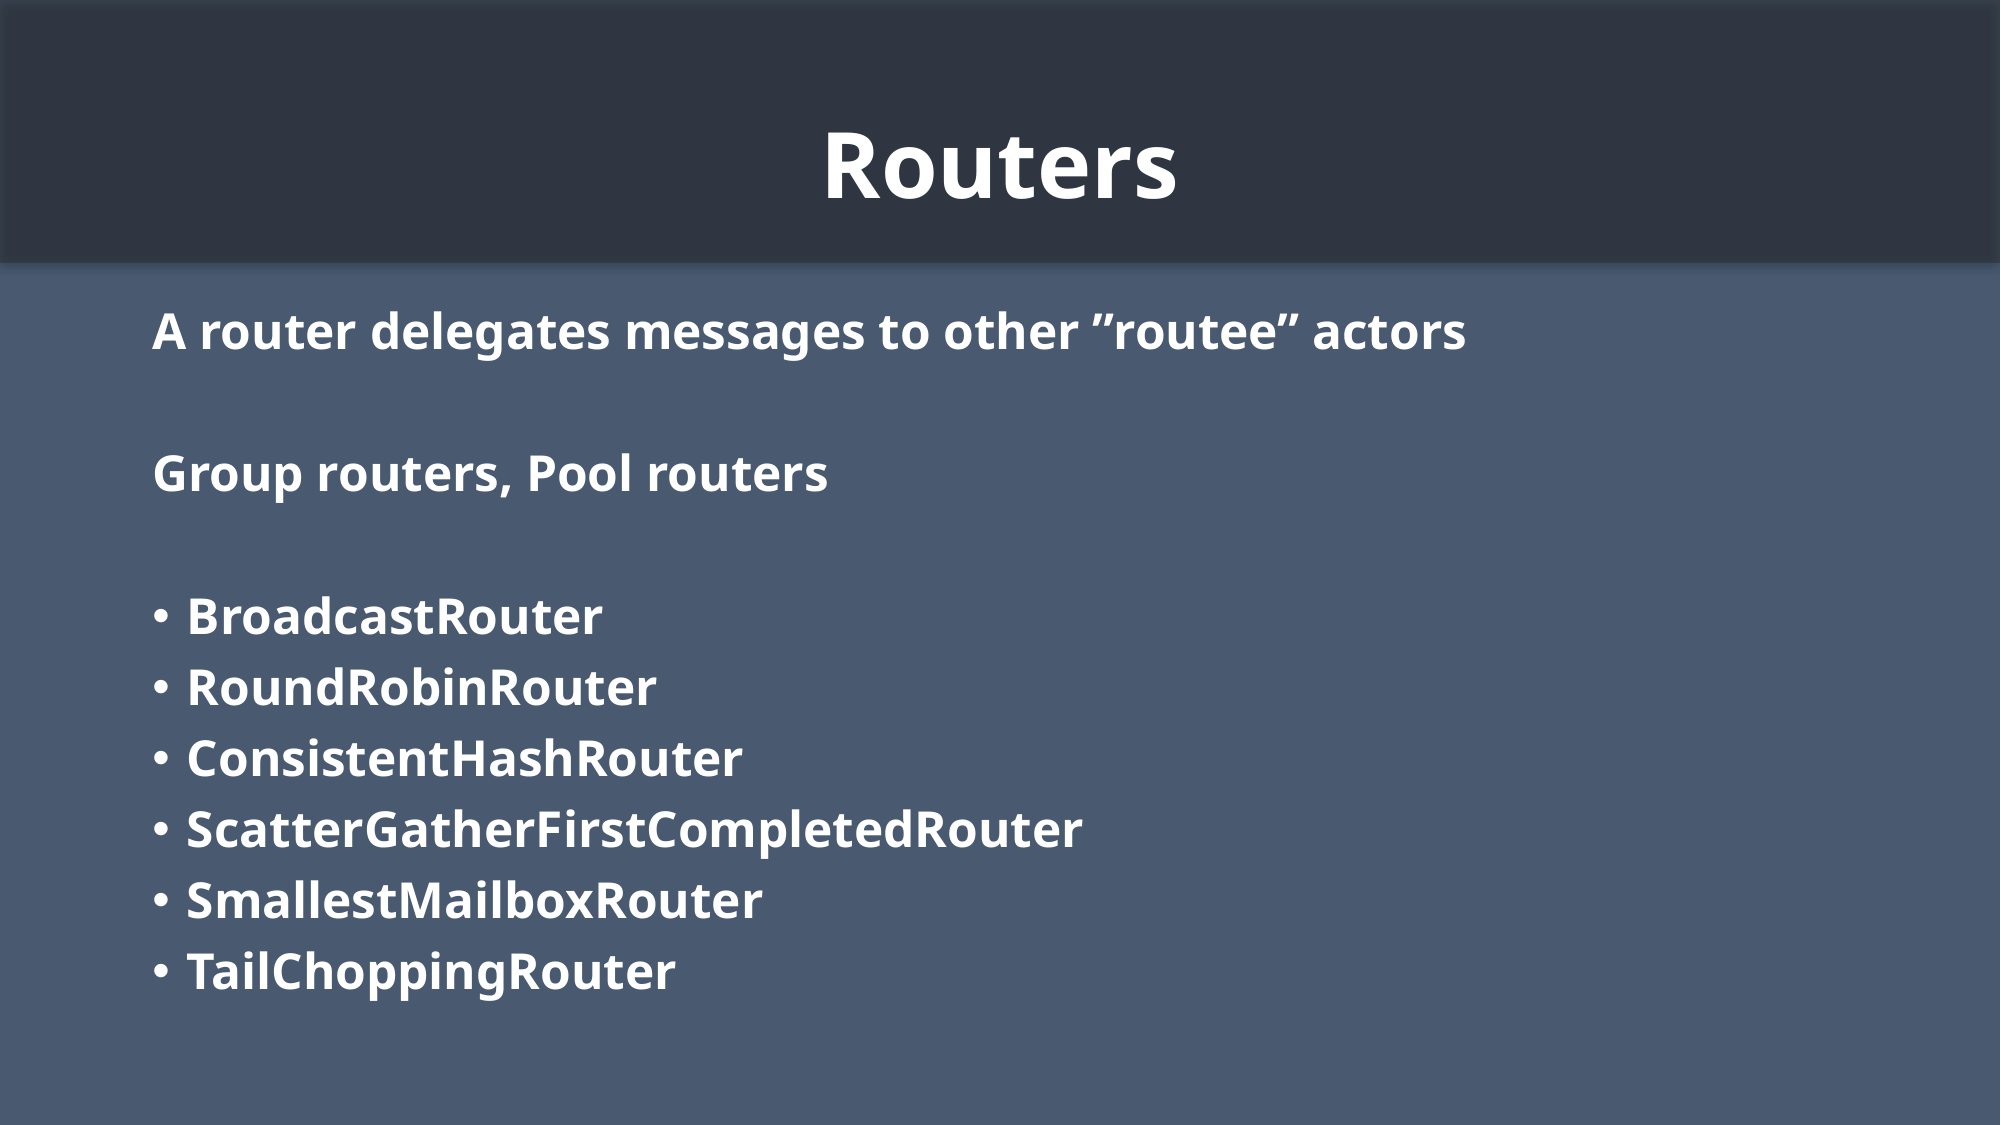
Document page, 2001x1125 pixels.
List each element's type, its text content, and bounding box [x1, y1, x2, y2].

title Routers [137, 59, 1863, 278]
list A router delegates messages to other ”routee” actors Group routers, Pool routers BroadcastRouter RoundRobinRouter ConsistentHashRouter ScatterGatherFirstCompletedRouter SmallestMailboxRouter TailChoppingRouter [137, 299, 1863, 1014]
text_box [0, 0, 2000, 263]
